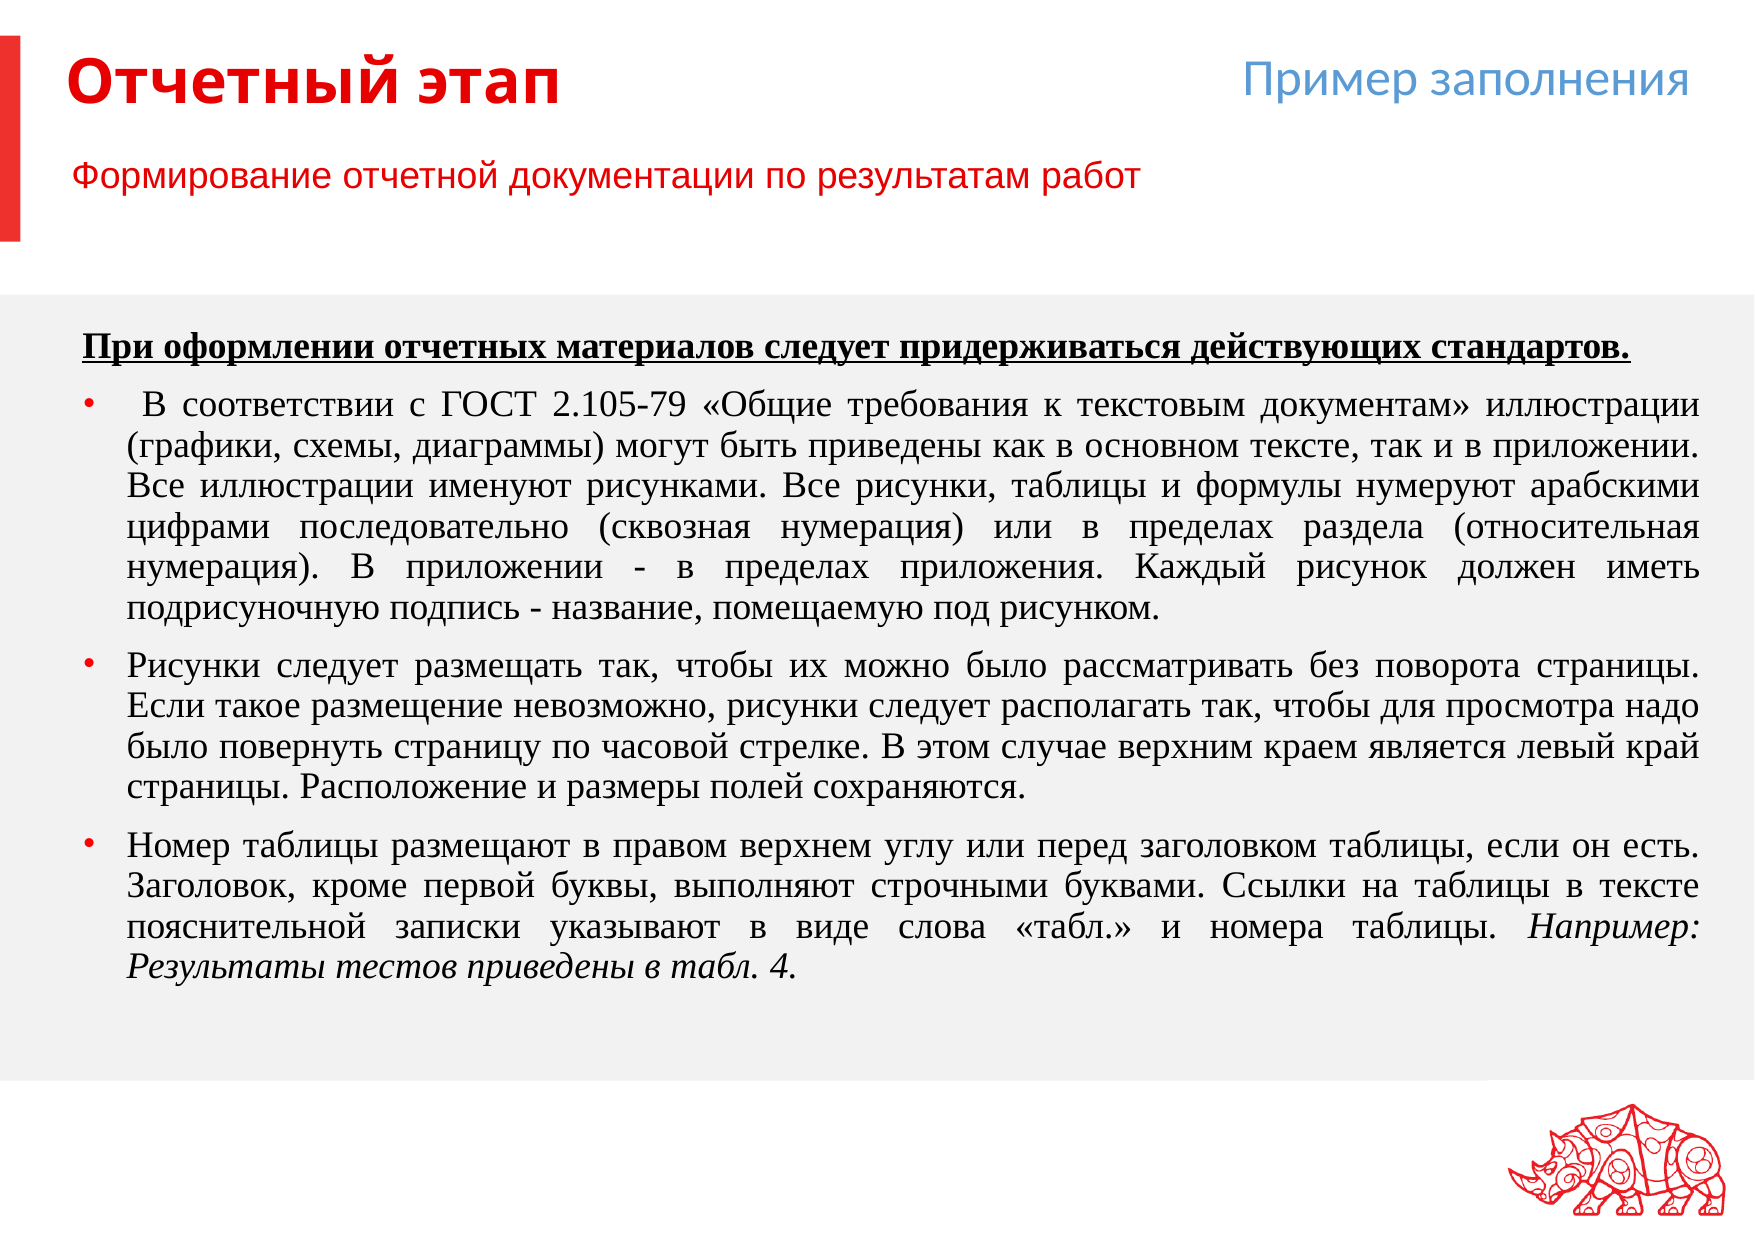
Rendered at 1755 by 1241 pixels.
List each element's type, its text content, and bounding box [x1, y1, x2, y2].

title Отчетный этап [65, 49, 1732, 301]
list Формирование отчетной документации по результатам работ [39, 61, 1652, 230]
list При оформлении отчетных материалов следует придерживаться действующих стандартов. В соответствии с ГОСТ 2.105-79 «Общие требования к текстовым документам» иллюстрации (графики, схемы, диаграммы) могут быть приведены как в основном тексте, так и в приложении. Все иллюстрации именуют рисунками. Все рисунки, таблицы и формулы нумеруют арабскими цифрами последовательно (сквозная нумерация) или в пределах раздела (относительная нумерация). В приложении - в пределах приложения. Каждый рисунок должен иметь подрисуночную подпись - название, помещаемую под рисунком. Рисунки следует размещать так, чтобы их можно было рассматривать без поворота страницы. Если такое размещение невозможно, рисунки следует располагать так, чтобы для просмотра надо было повернуть страницу по часовой стрелке. В этом случае верхним краем является левый край страницы. Расположение и размеры полей сохраняются. Номер таблицы размещают в правом верхнем углу или перед заголовком таблицы, если он есть. Заголовок, кроме первой буквы, выполняют строчными буквами. Ссылки на таблицы в тексте пояснительной записки указывают в виде слова «табл.» и номера таблицы. Например: Результаты тестов приведены в табл. 4. [65, 317, 1719, 1057]
picture [1487, 1080, 1755, 1229]
text_box Пример заполнения [1207, 36, 1726, 115]
